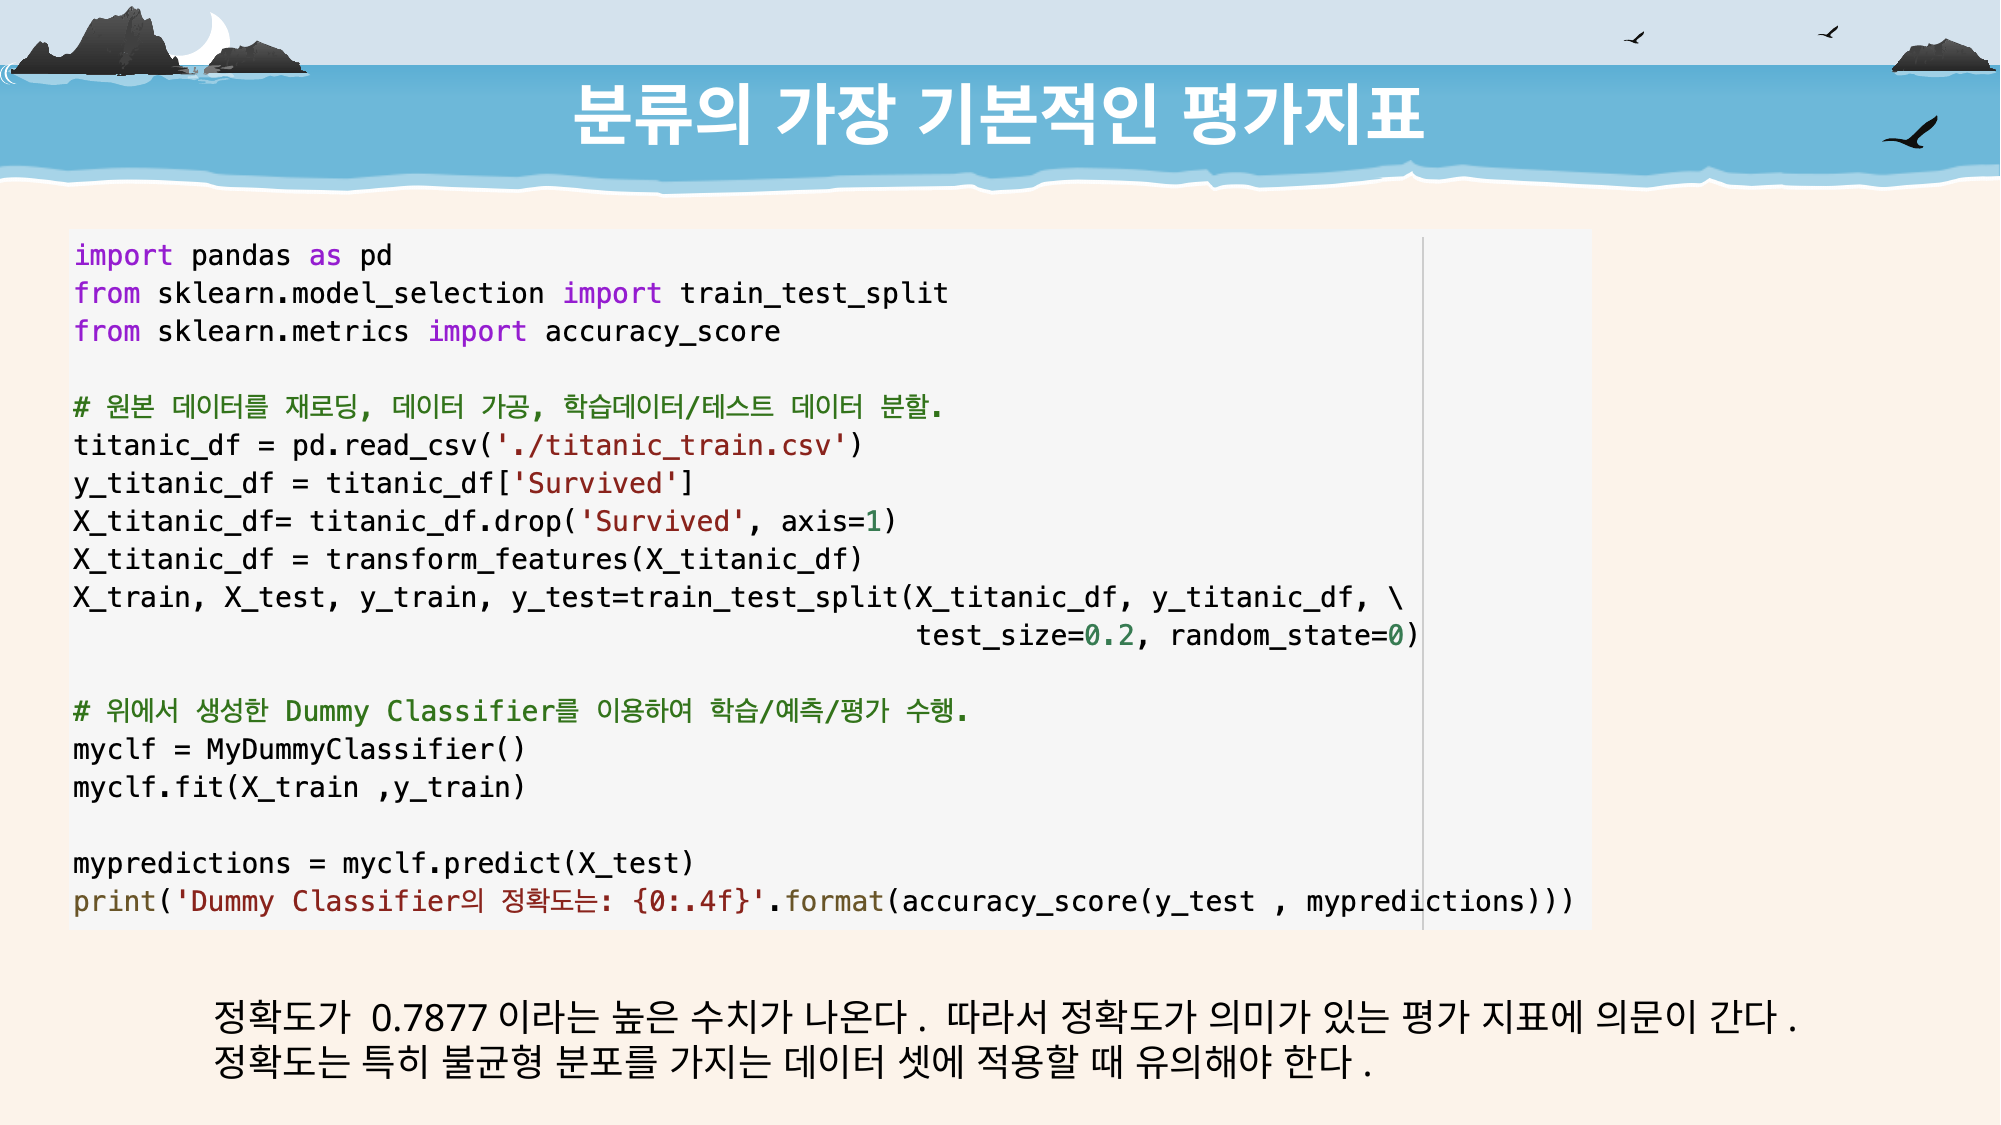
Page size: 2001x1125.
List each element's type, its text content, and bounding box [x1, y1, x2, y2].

text_box 정확도가 0.7877이라는 높은 수치가 나온다. 따라서 정확도가 의미가 있는 평가 지표에 의문이 간다. 정확도는 특히 불균형 분포를 가지는 데이터 셋에 적용할 때 유의해야 한다. [198, 986, 1813, 1091]
picture [69, 229, 1592, 930]
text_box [0, 0, 2000, 218]
